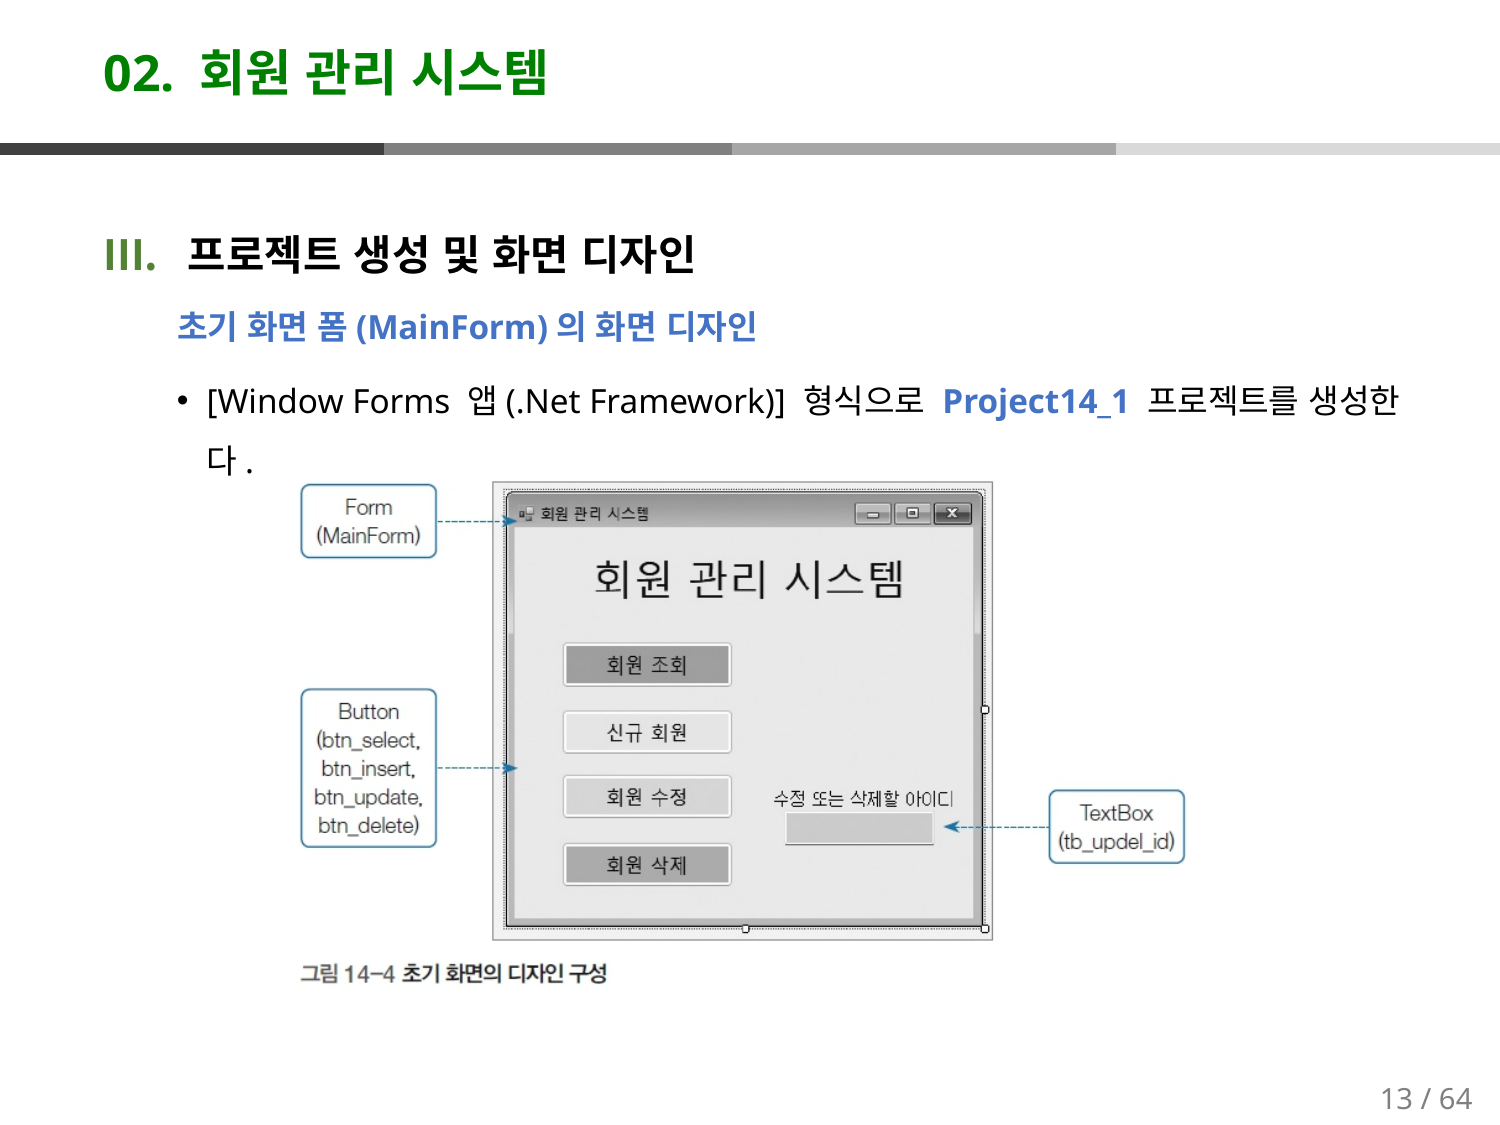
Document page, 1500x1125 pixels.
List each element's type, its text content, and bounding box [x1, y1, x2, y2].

title 02. 회원 관리 시스템 [88, 30, 1400, 121]
picture [297, 479, 1191, 989]
list 프로젝트 생성 및 화면 디자인 초기 화면 폼(MainForm)의 화면 디자인 [Window Forms 앱(.Net Framework)] 형식으로 Project14_1 프로젝트를 생성한다. [88, 196, 1459, 1125]
